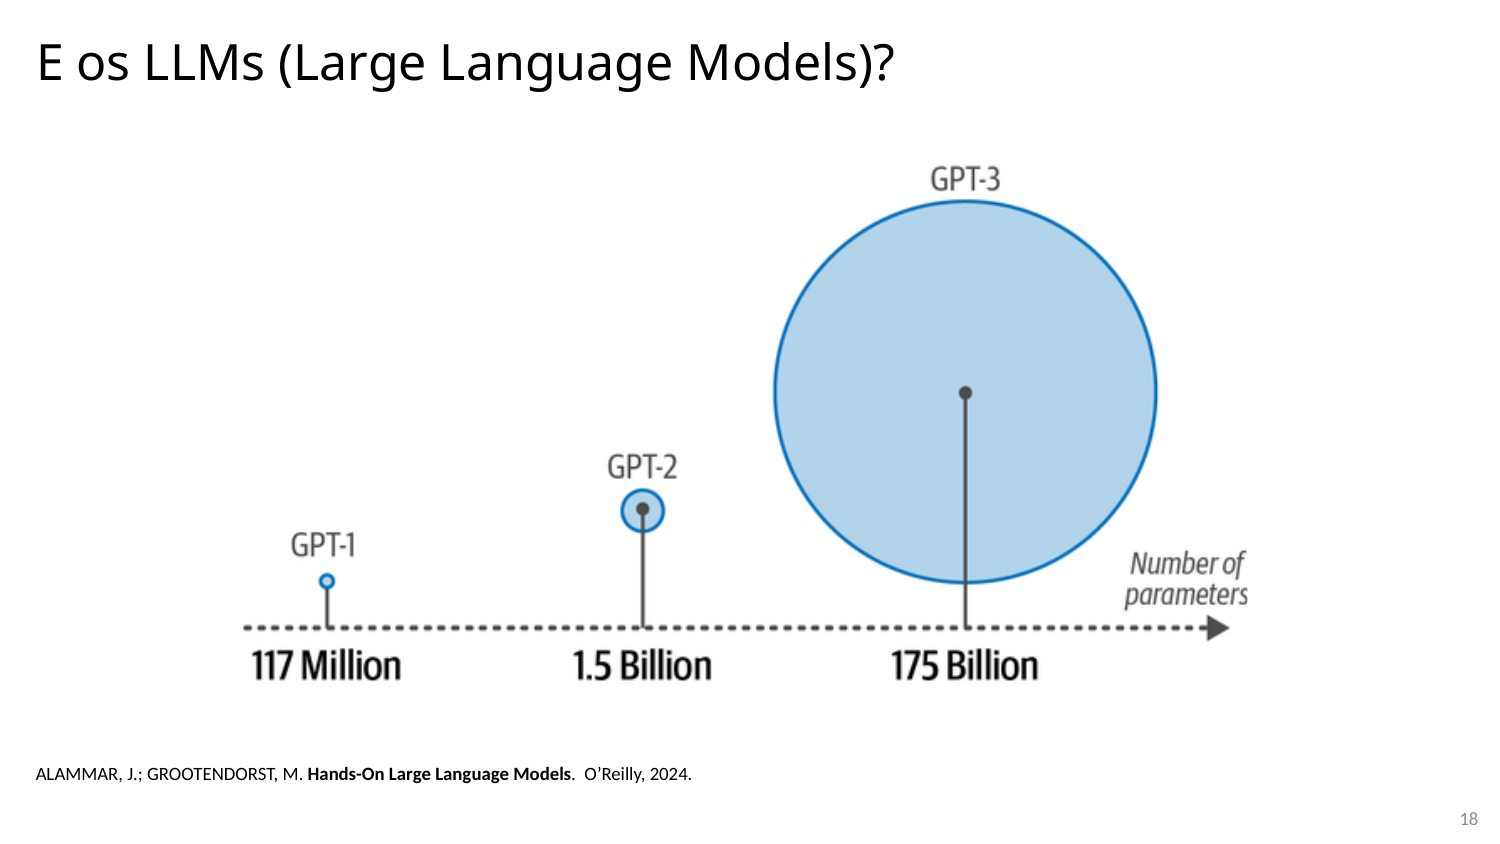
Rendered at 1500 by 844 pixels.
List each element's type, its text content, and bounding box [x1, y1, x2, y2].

slide_number 18 [1403, 791, 1494, 844]
title E os LLMs (Large Language Models)? [21, 5, 1169, 124]
picture [242, 161, 1248, 688]
text_box ALAMMAR, J.; GROOTENDORST, M. Hands-On Large Language Models. O’Reilly, 2024. [21, 753, 1060, 792]
